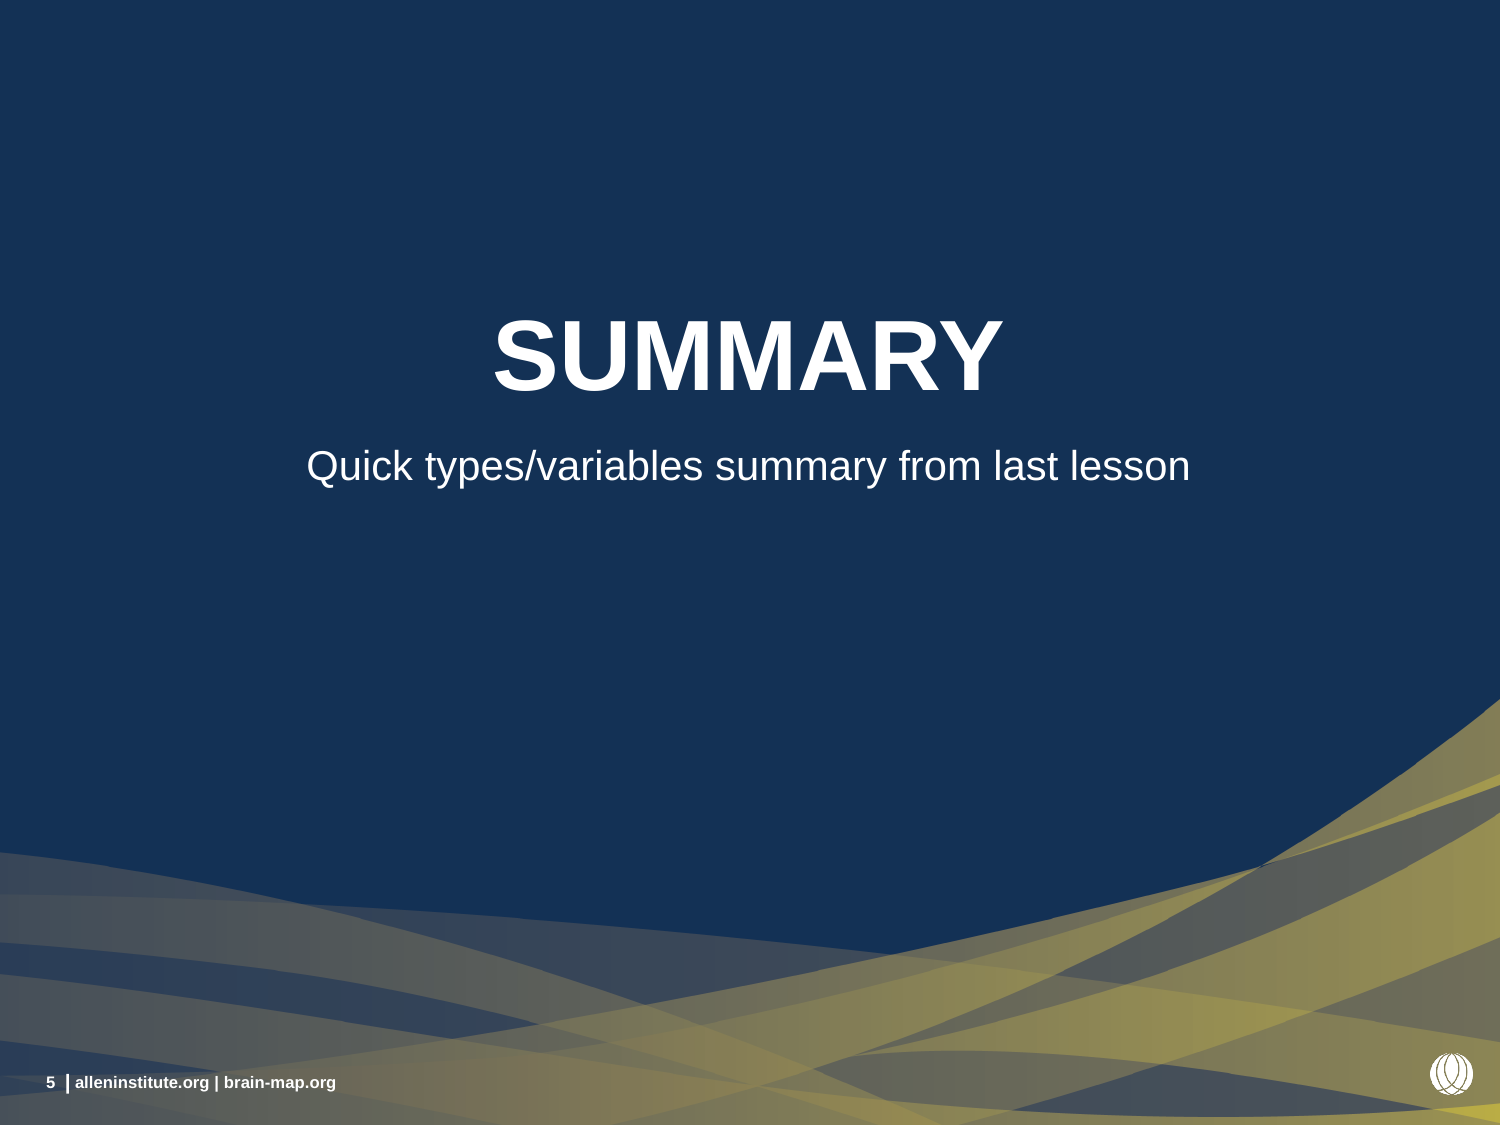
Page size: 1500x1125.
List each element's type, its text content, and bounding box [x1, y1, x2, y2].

list Quick types/variables summary from last lesson [111, 431, 1387, 850]
footer alleninstitute.org | brain-map.org [75, 1061, 1374, 1093]
picture [0, 0, 1500, 1125]
slide_number 5 [6, 1061, 56, 1093]
title Summary [111, 193, 1387, 418]
